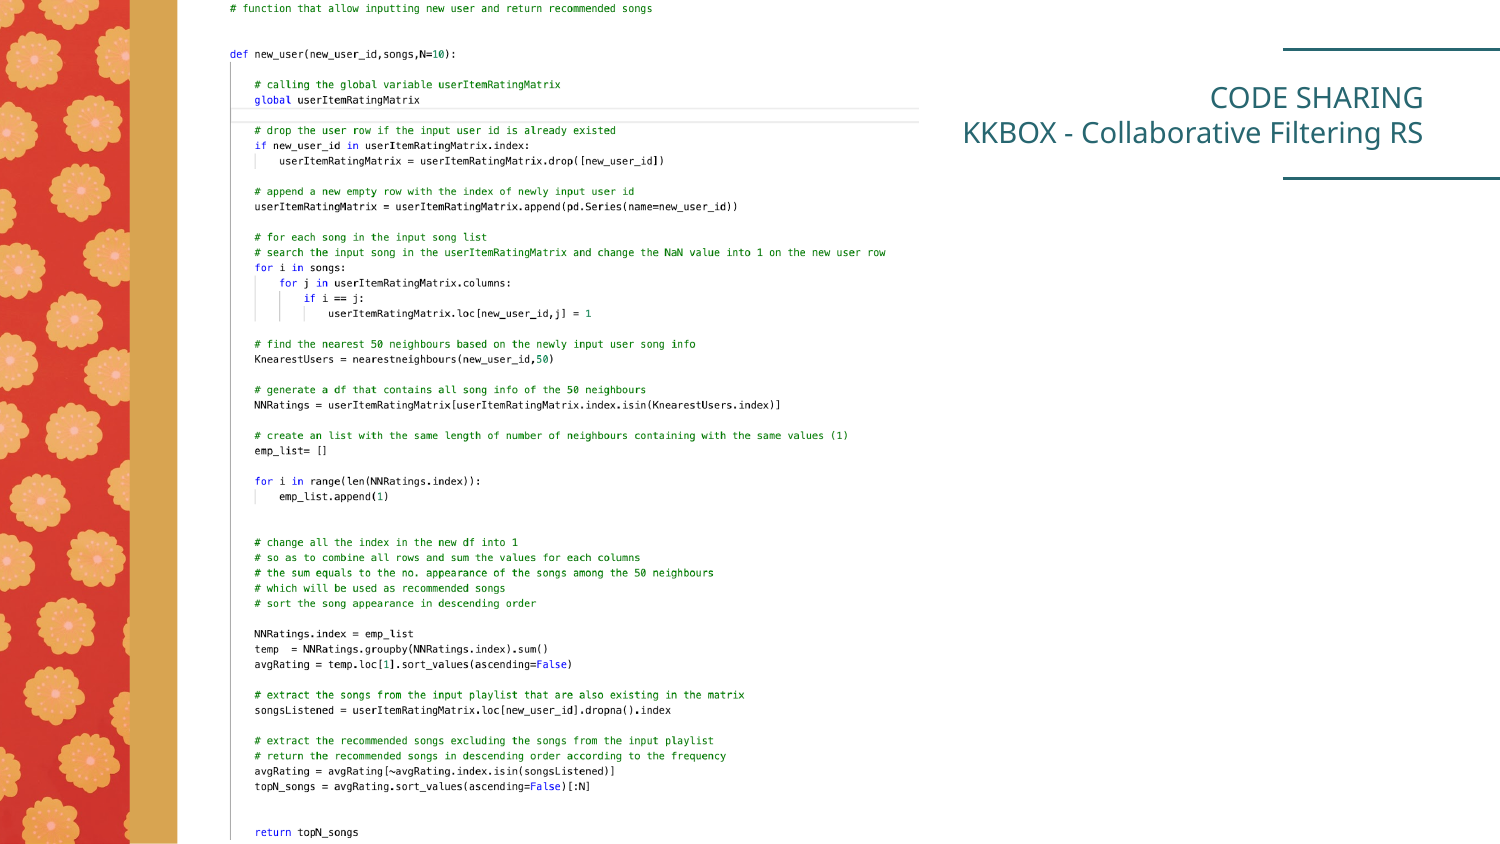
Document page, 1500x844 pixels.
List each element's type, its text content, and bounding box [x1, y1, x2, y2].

picture [223, 0, 919, 844]
title CODE SHARING KKBOX - Collaborative Filtering RS [923, 18, 1439, 211]
picture [0, 0, 130, 844]
text_box [130, 0, 178, 844]
